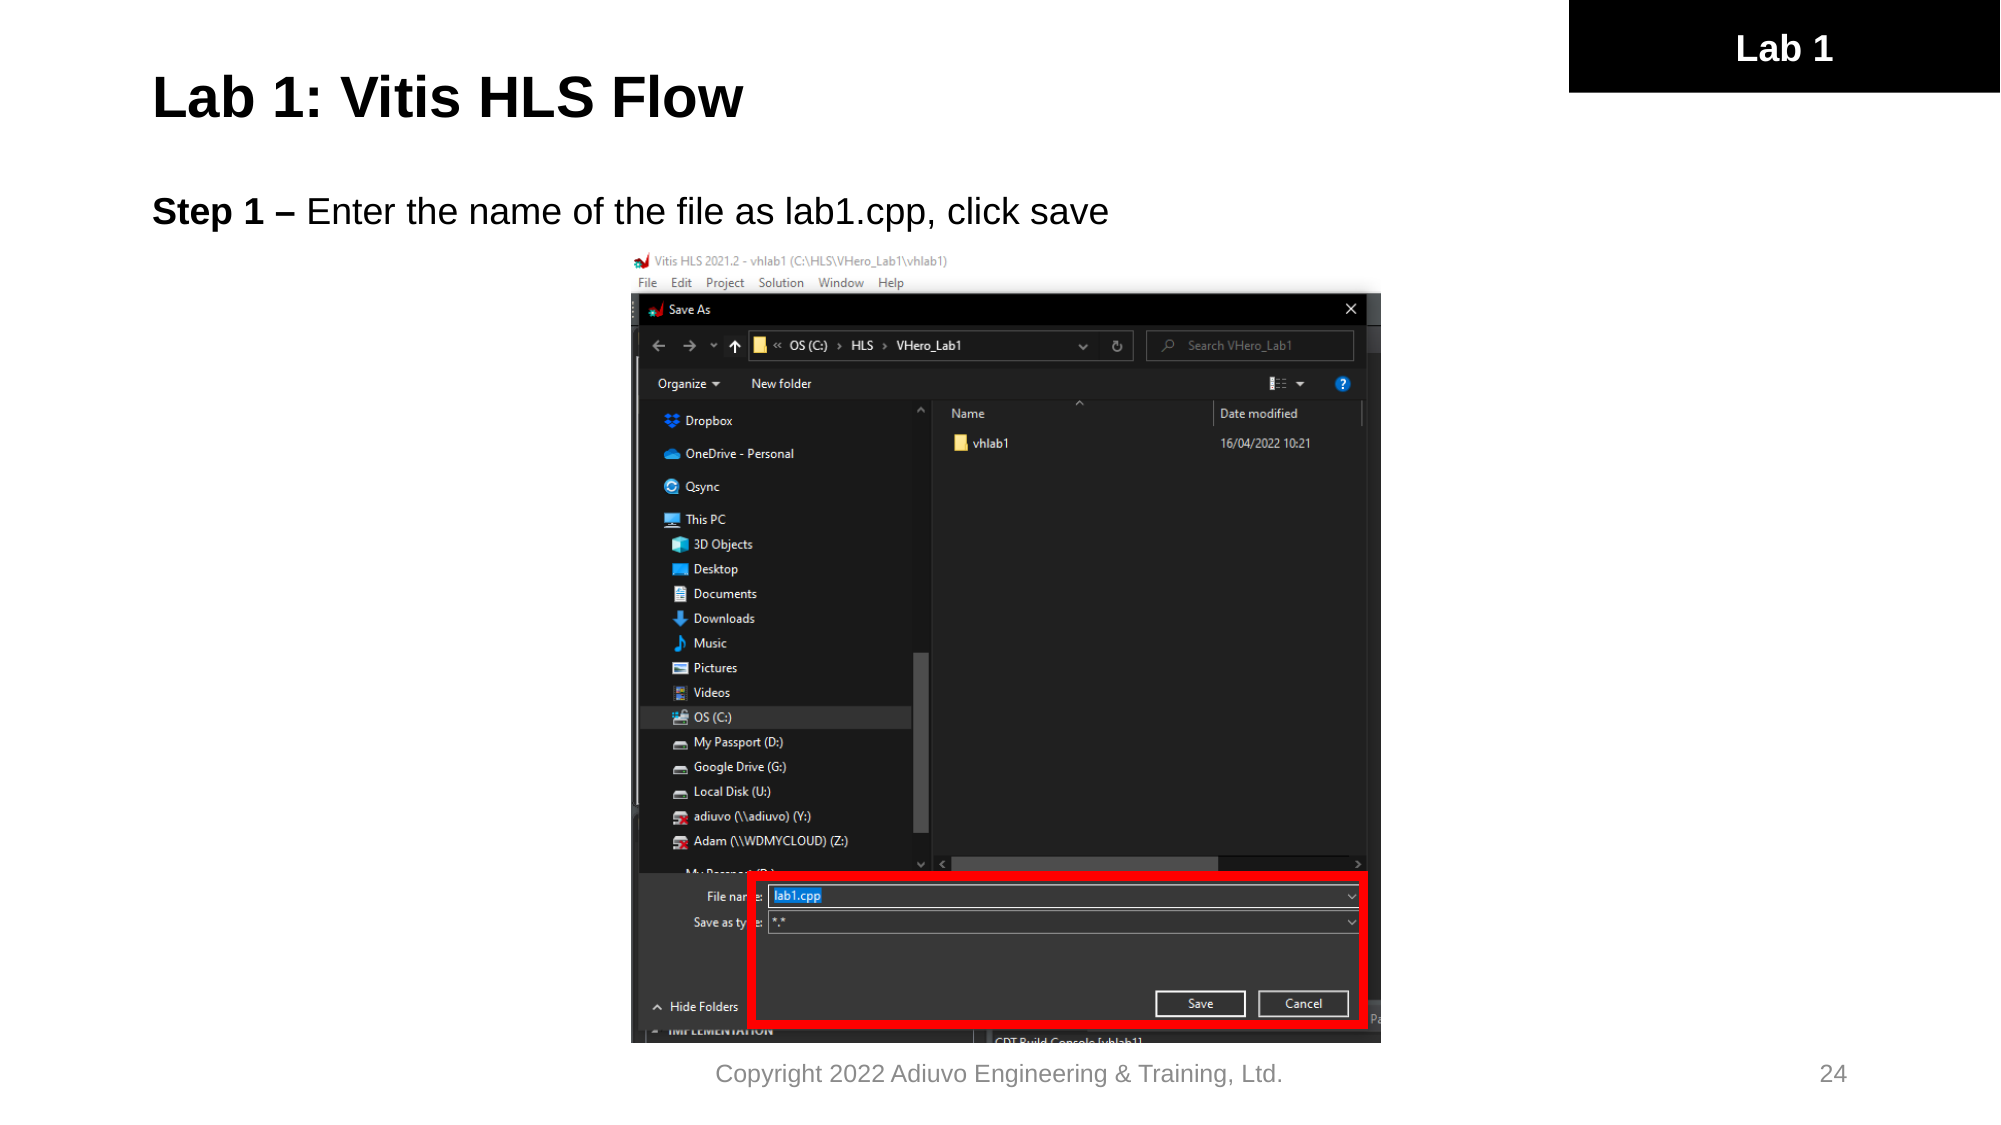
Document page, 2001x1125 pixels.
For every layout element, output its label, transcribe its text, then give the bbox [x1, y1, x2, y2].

slide_number 24 [1412, 1042, 1863, 1103]
text_box Lab 1 [1568, 0, 2000, 94]
footer Copyright 2022 Adiuvo Engineering & Training, Ltd. [662, 1043, 1338, 1103]
title Lab 1: Vitis HLS Flow [137, 59, 1863, 153]
text_box Step 1 – Enter the name of the file as lab1.cpp, click save [137, 179, 1863, 330]
picture [631, 249, 1381, 1043]
